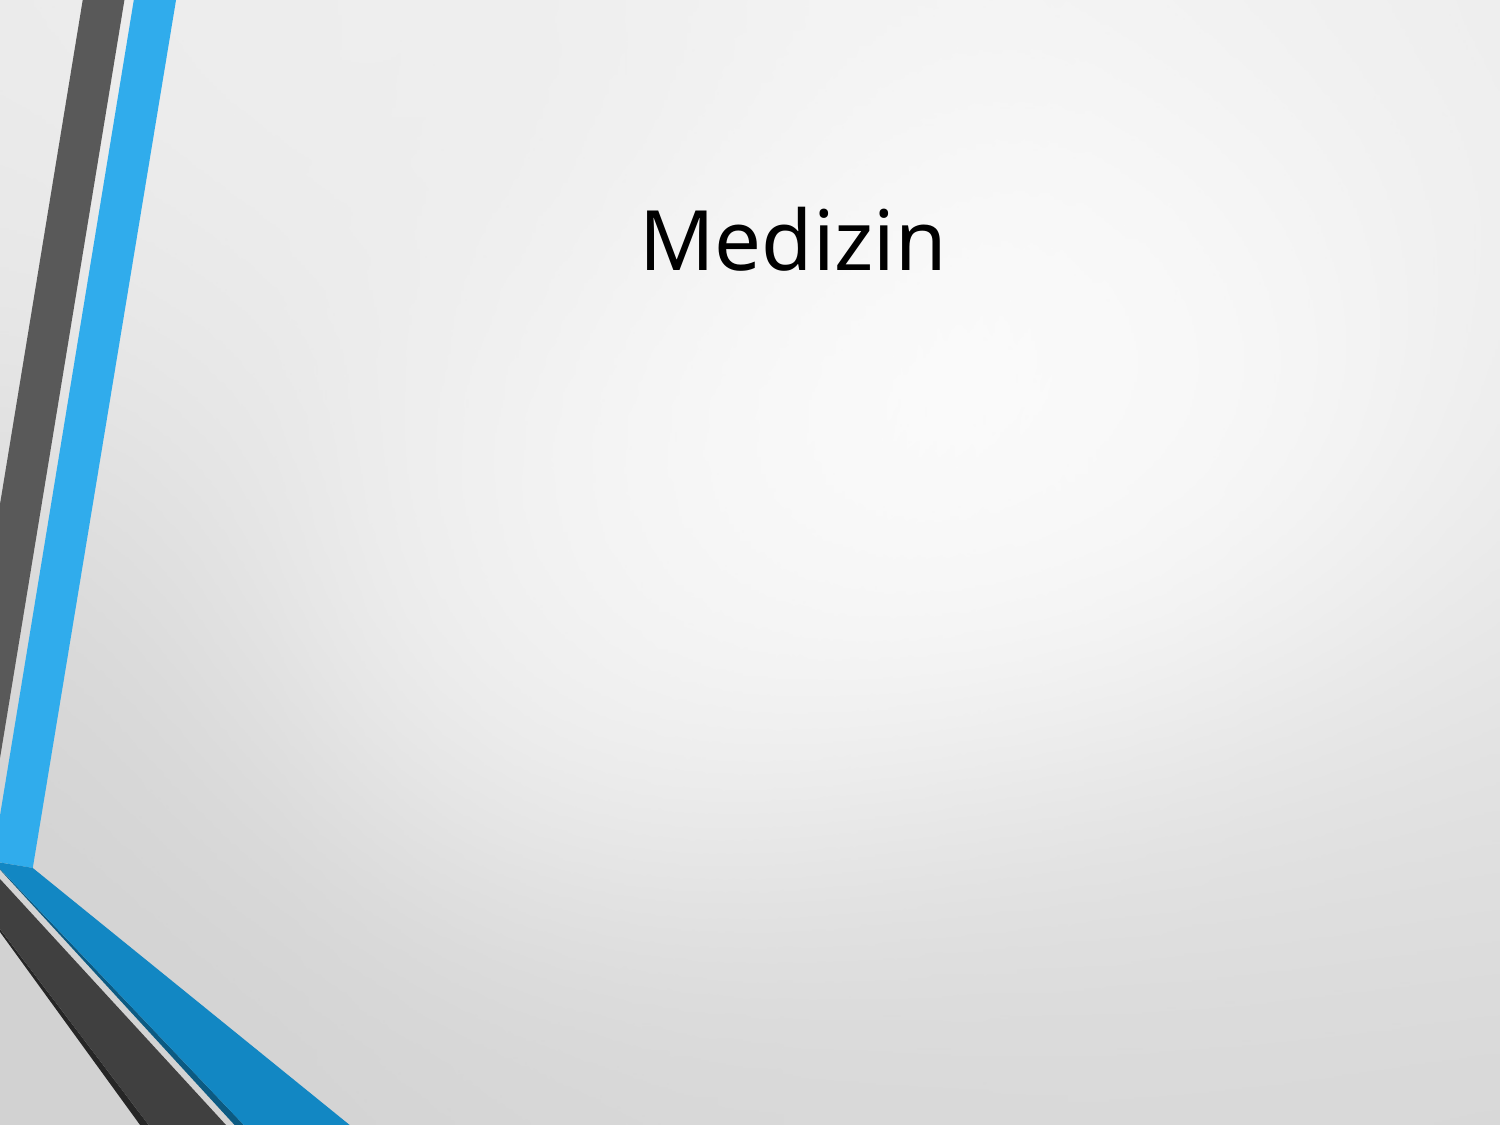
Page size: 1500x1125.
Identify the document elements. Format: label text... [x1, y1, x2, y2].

title Medizin [161, 75, 1425, 400]
